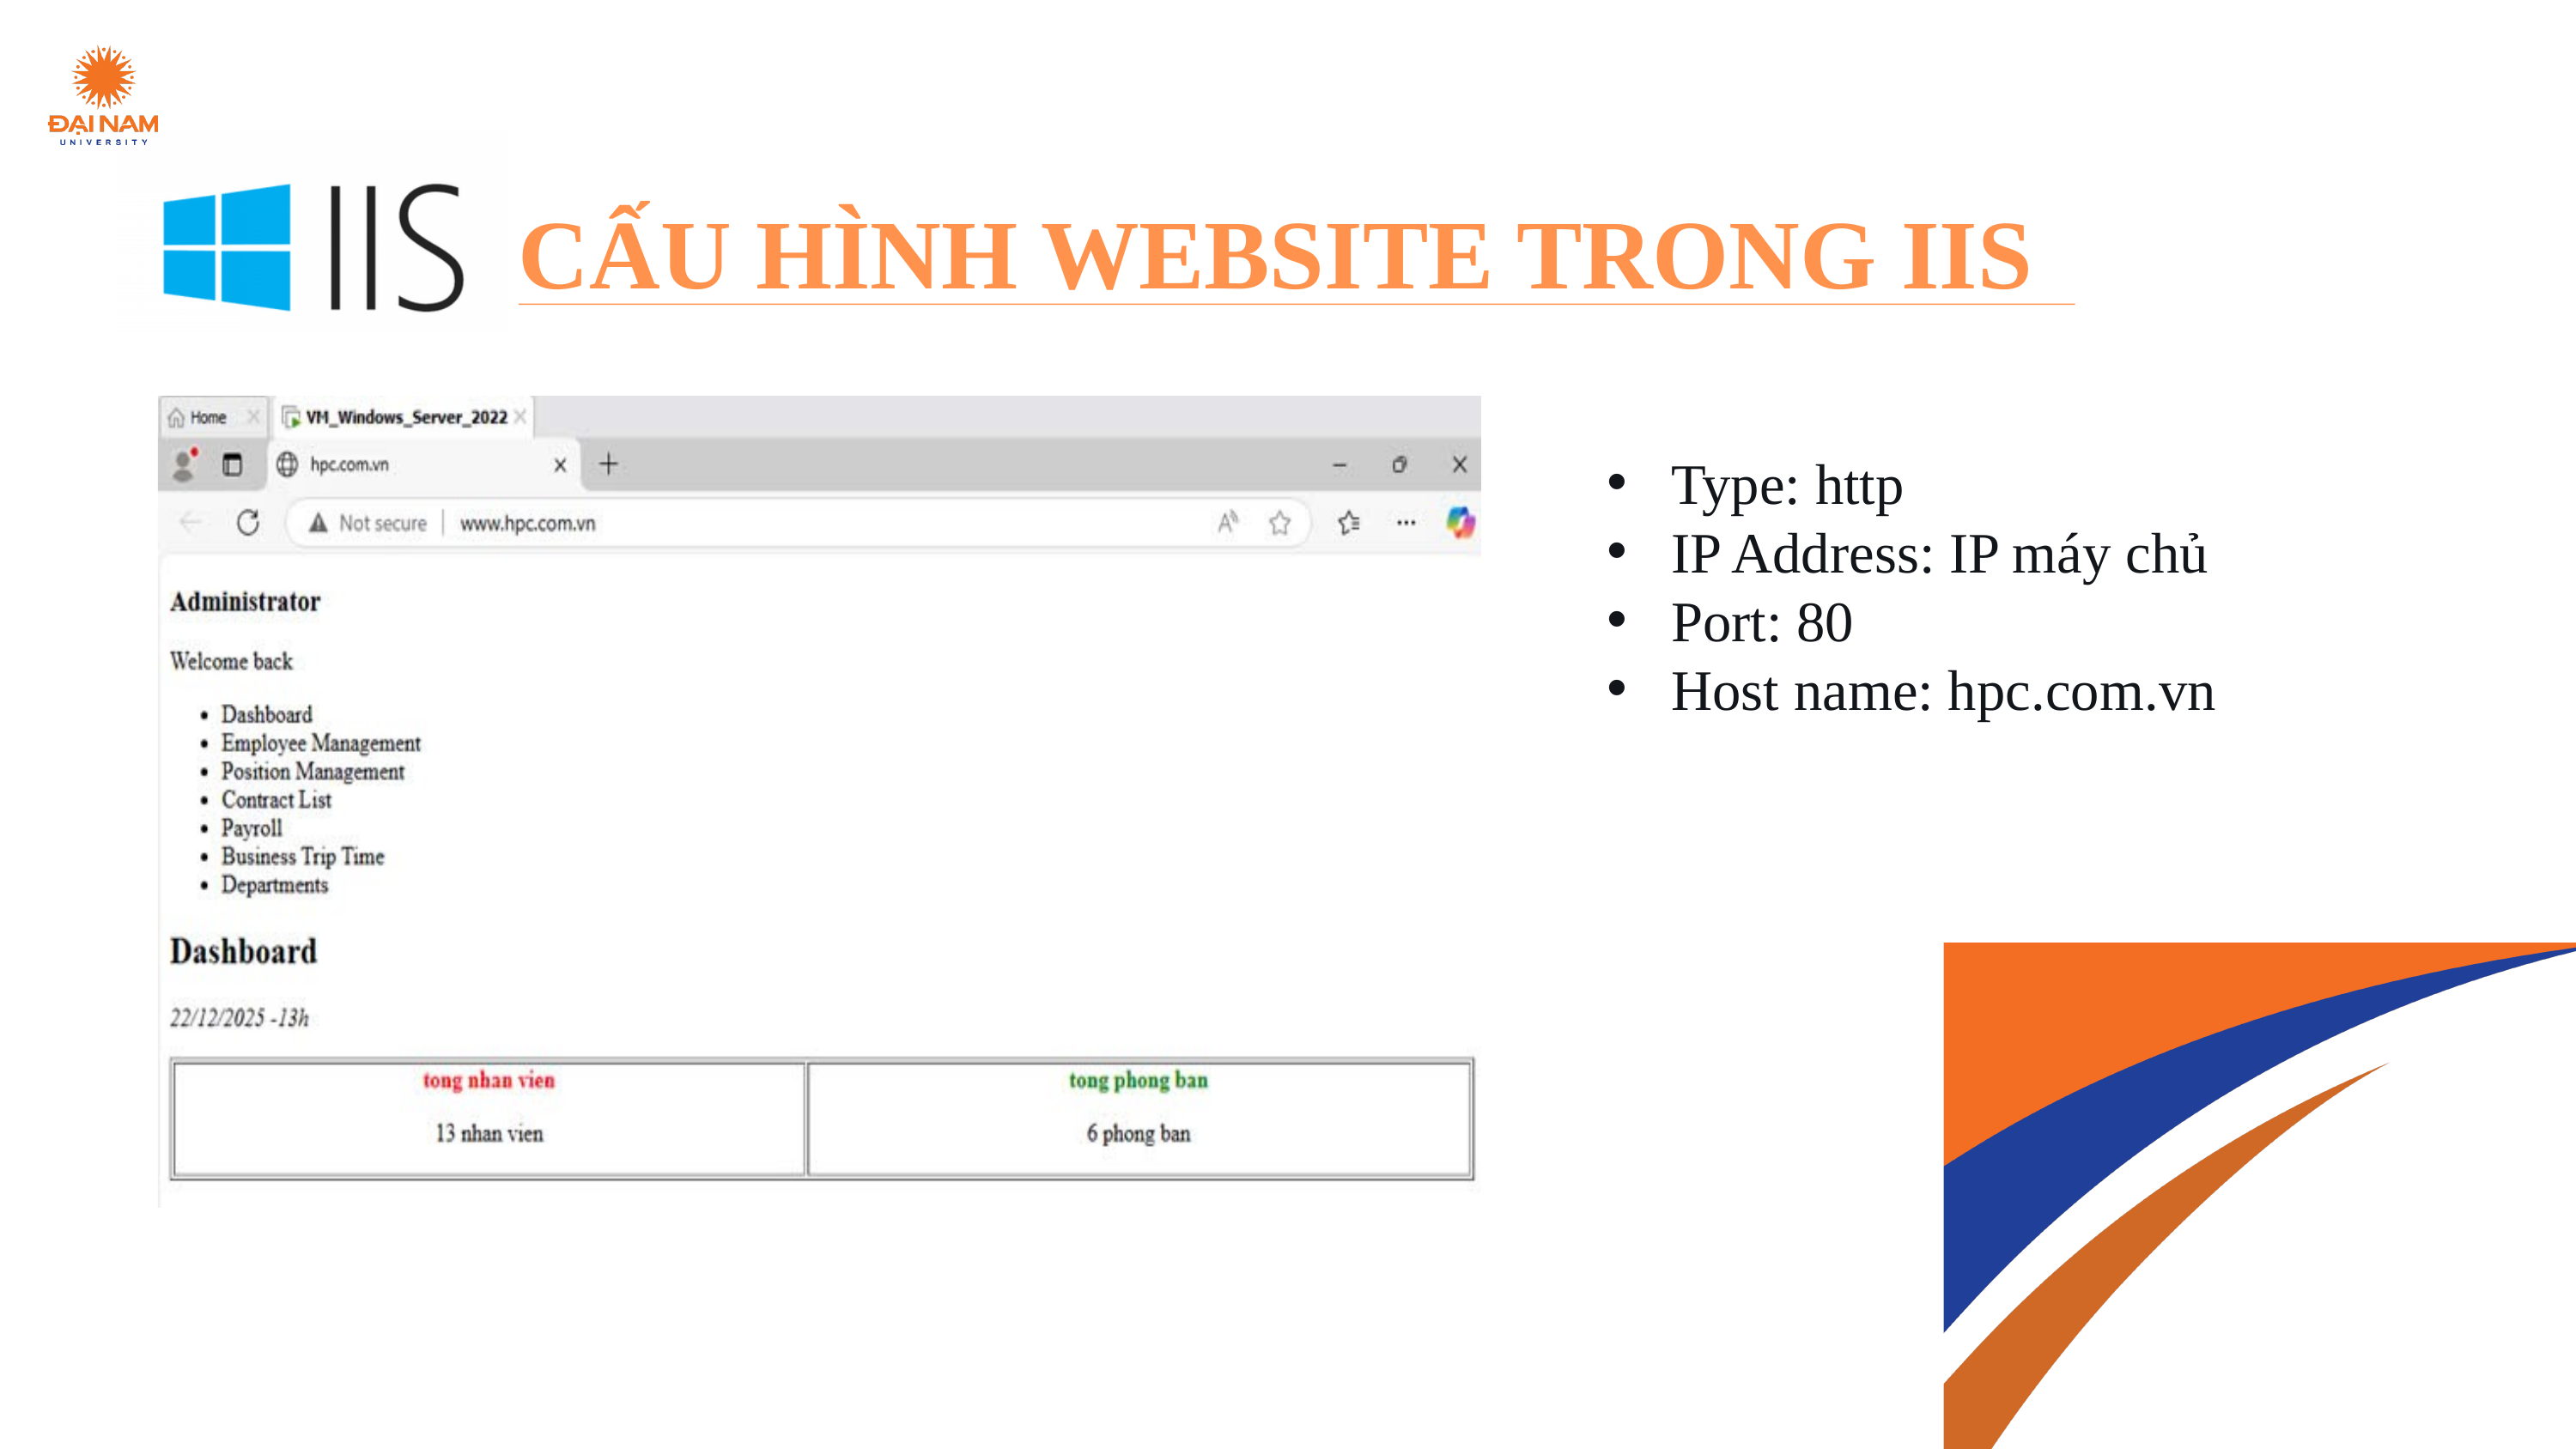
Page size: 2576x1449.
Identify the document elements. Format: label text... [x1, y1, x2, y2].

text_box [117, 130, 509, 333]
text_box [157, 396, 1481, 1208]
text_box Type: http IP Address: IP máy chủ Port: 80 Host name: hpc.com.vn [1607, 446, 2543, 722]
text_box [47, 45, 158, 145]
text_box [1943, 943, 2576, 1449]
text_box CẤU HÌNH WEBSITE TRONG IIS [518, 185, 2261, 309]
